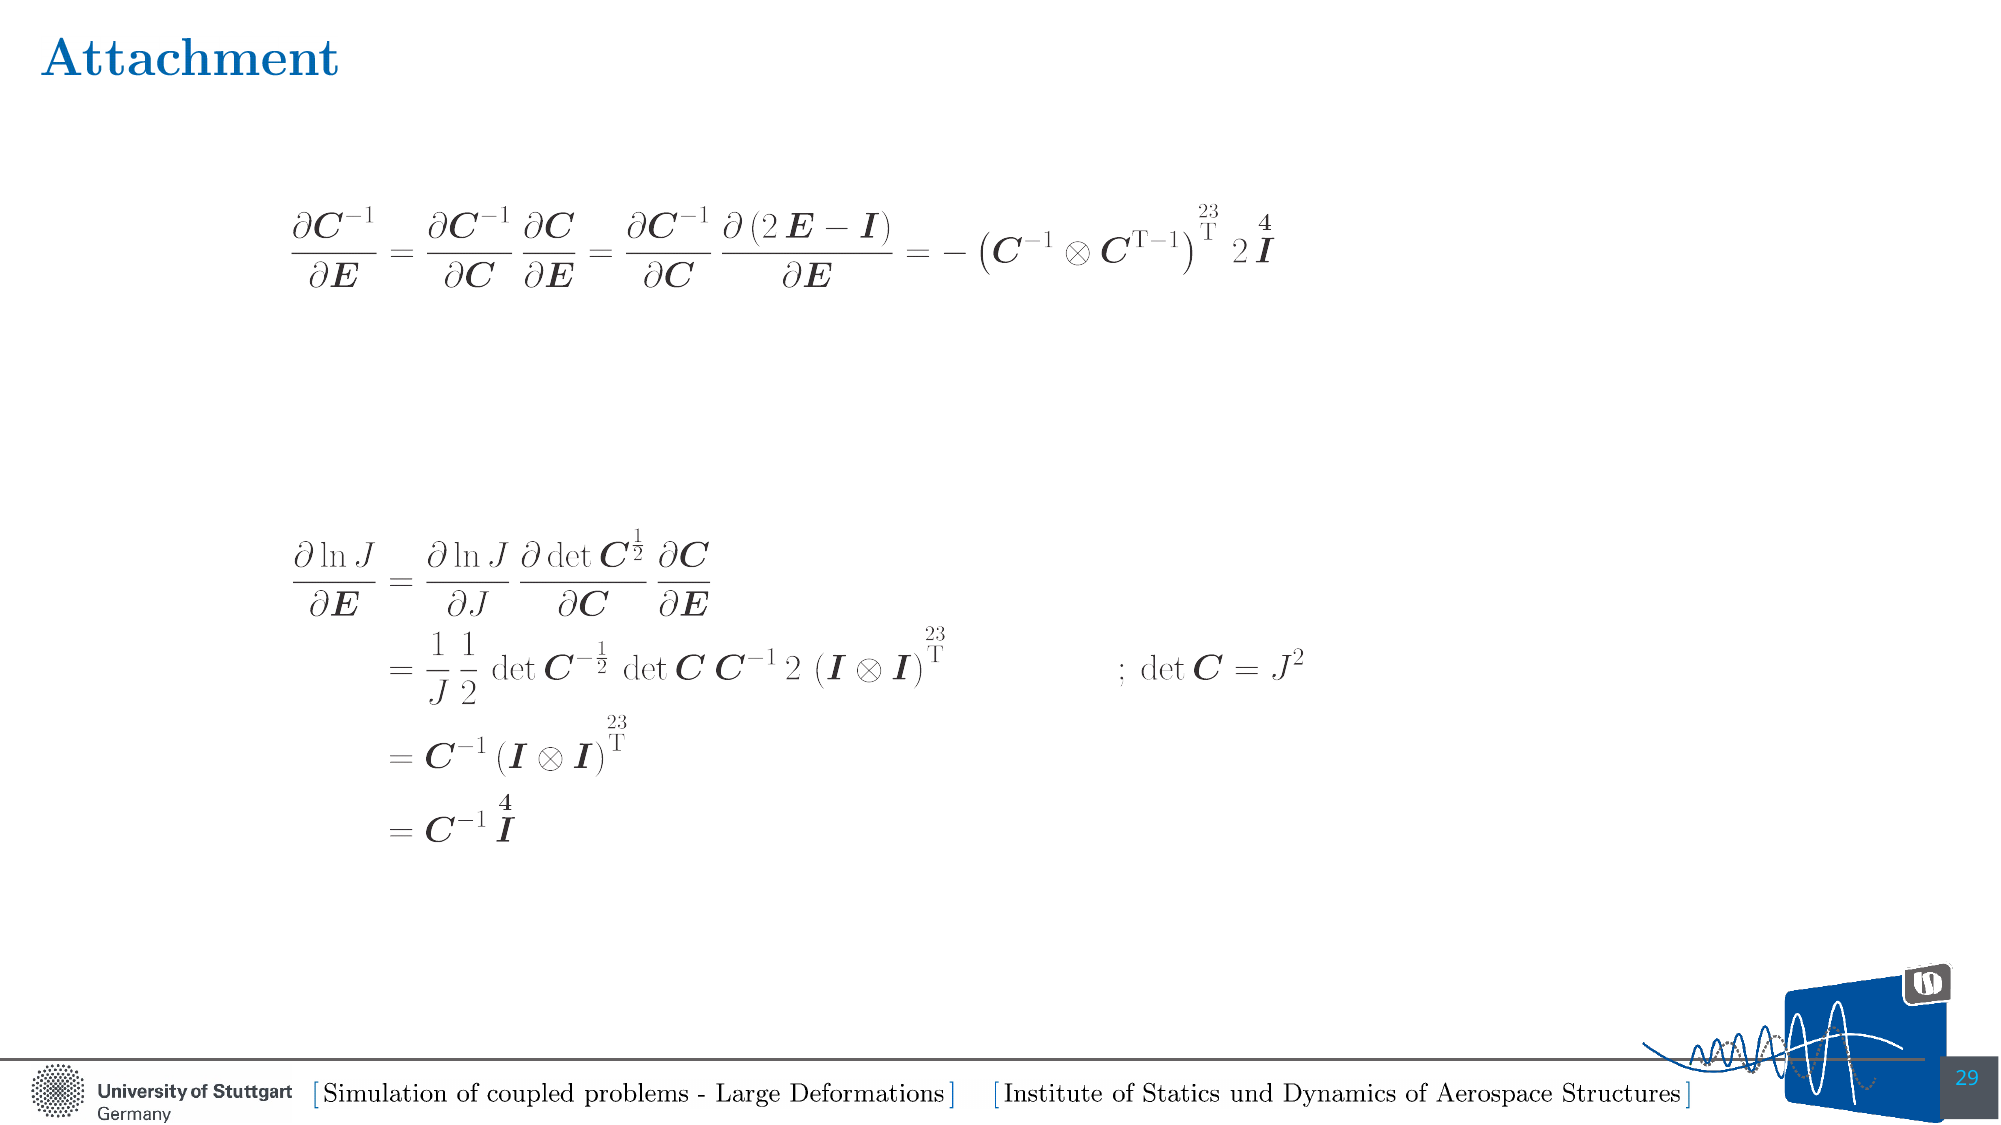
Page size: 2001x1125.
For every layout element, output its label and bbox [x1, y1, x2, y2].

picture [0, 961, 1953, 1123]
picture [41, 36, 338, 77]
picture [292, 527, 1304, 843]
picture [290, 201, 1275, 288]
